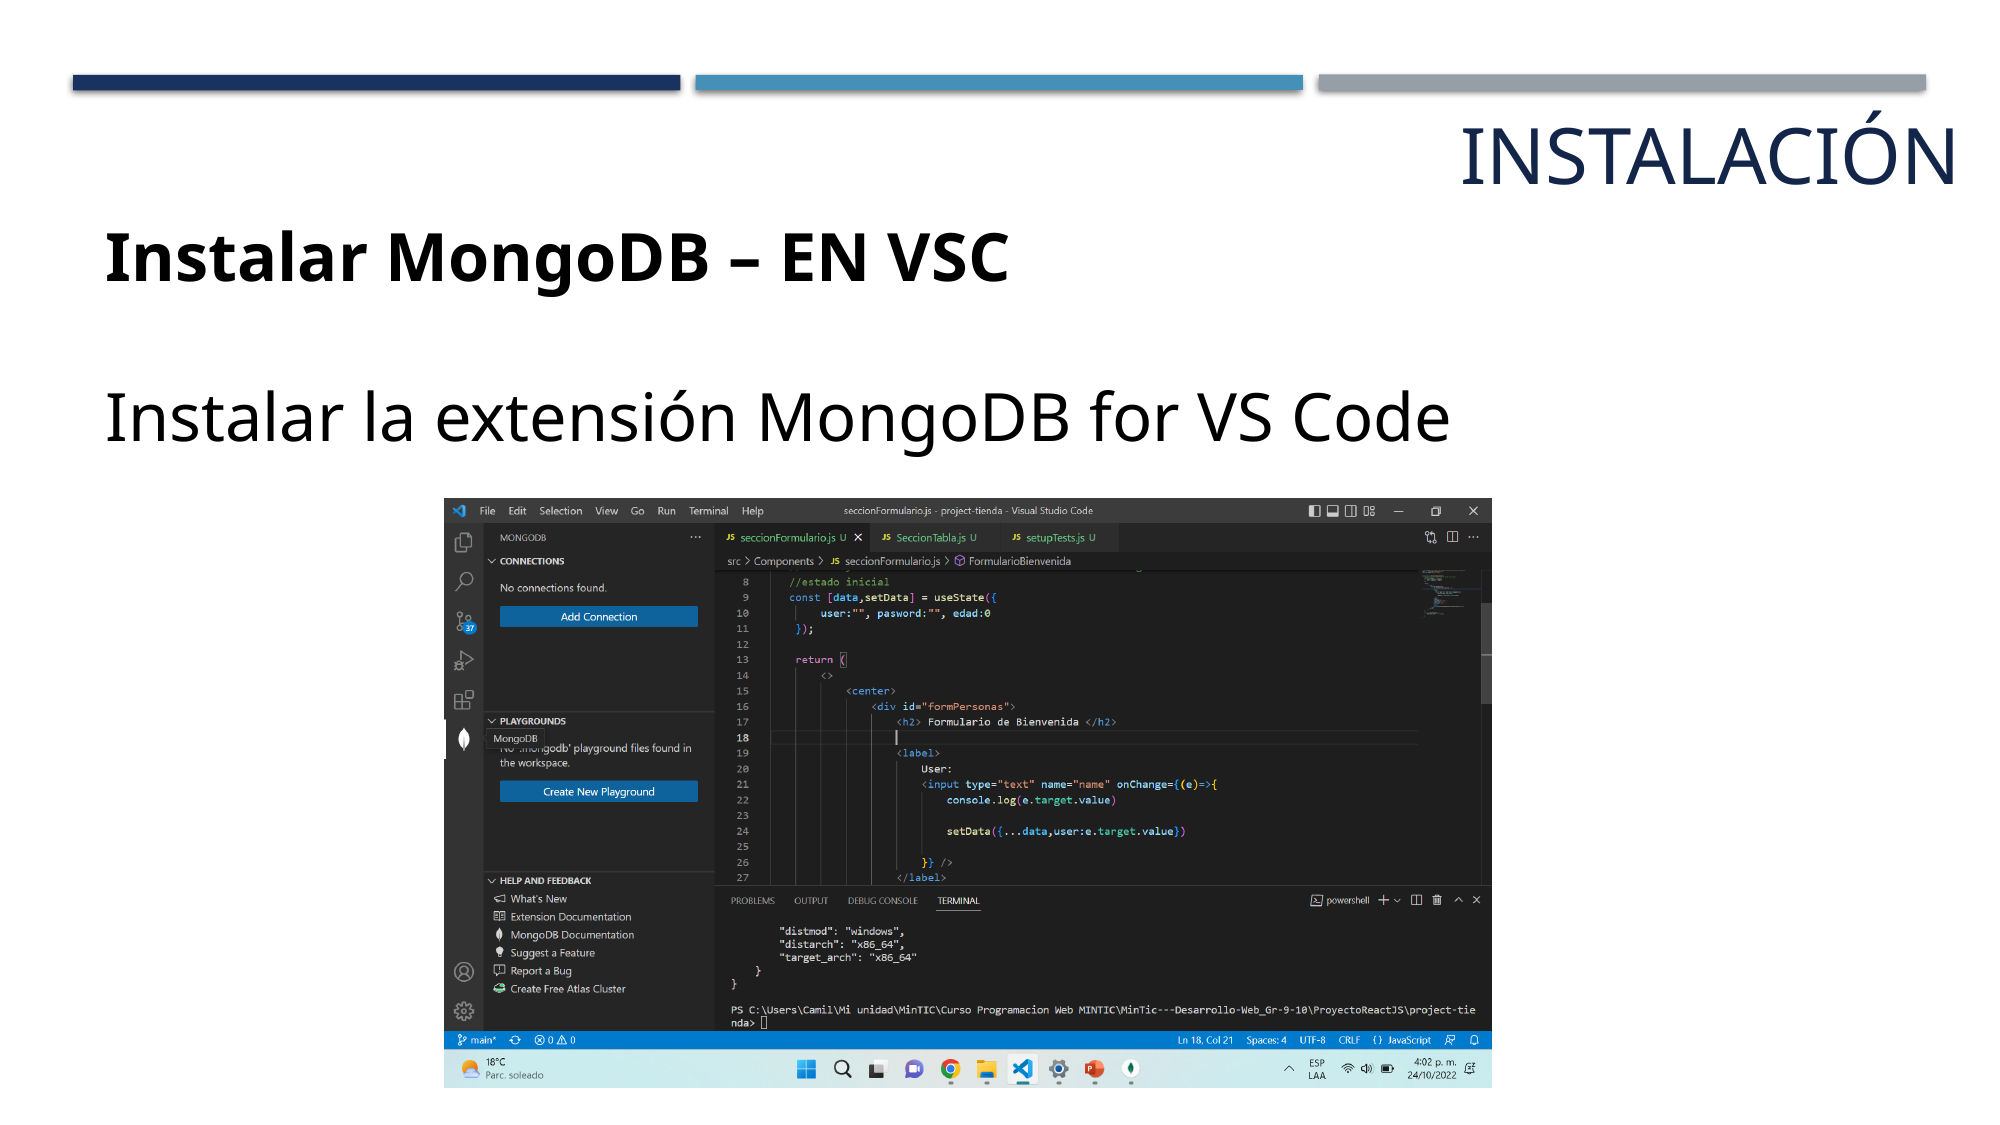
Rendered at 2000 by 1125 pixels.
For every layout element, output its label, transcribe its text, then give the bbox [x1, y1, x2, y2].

title Instalación [832, 99, 1997, 208]
picture [444, 498, 1493, 1089]
text_box Instalar MongoDB – EN VSC Instalar la extensión MongoDB for VS Code [90, 207, 1828, 462]
